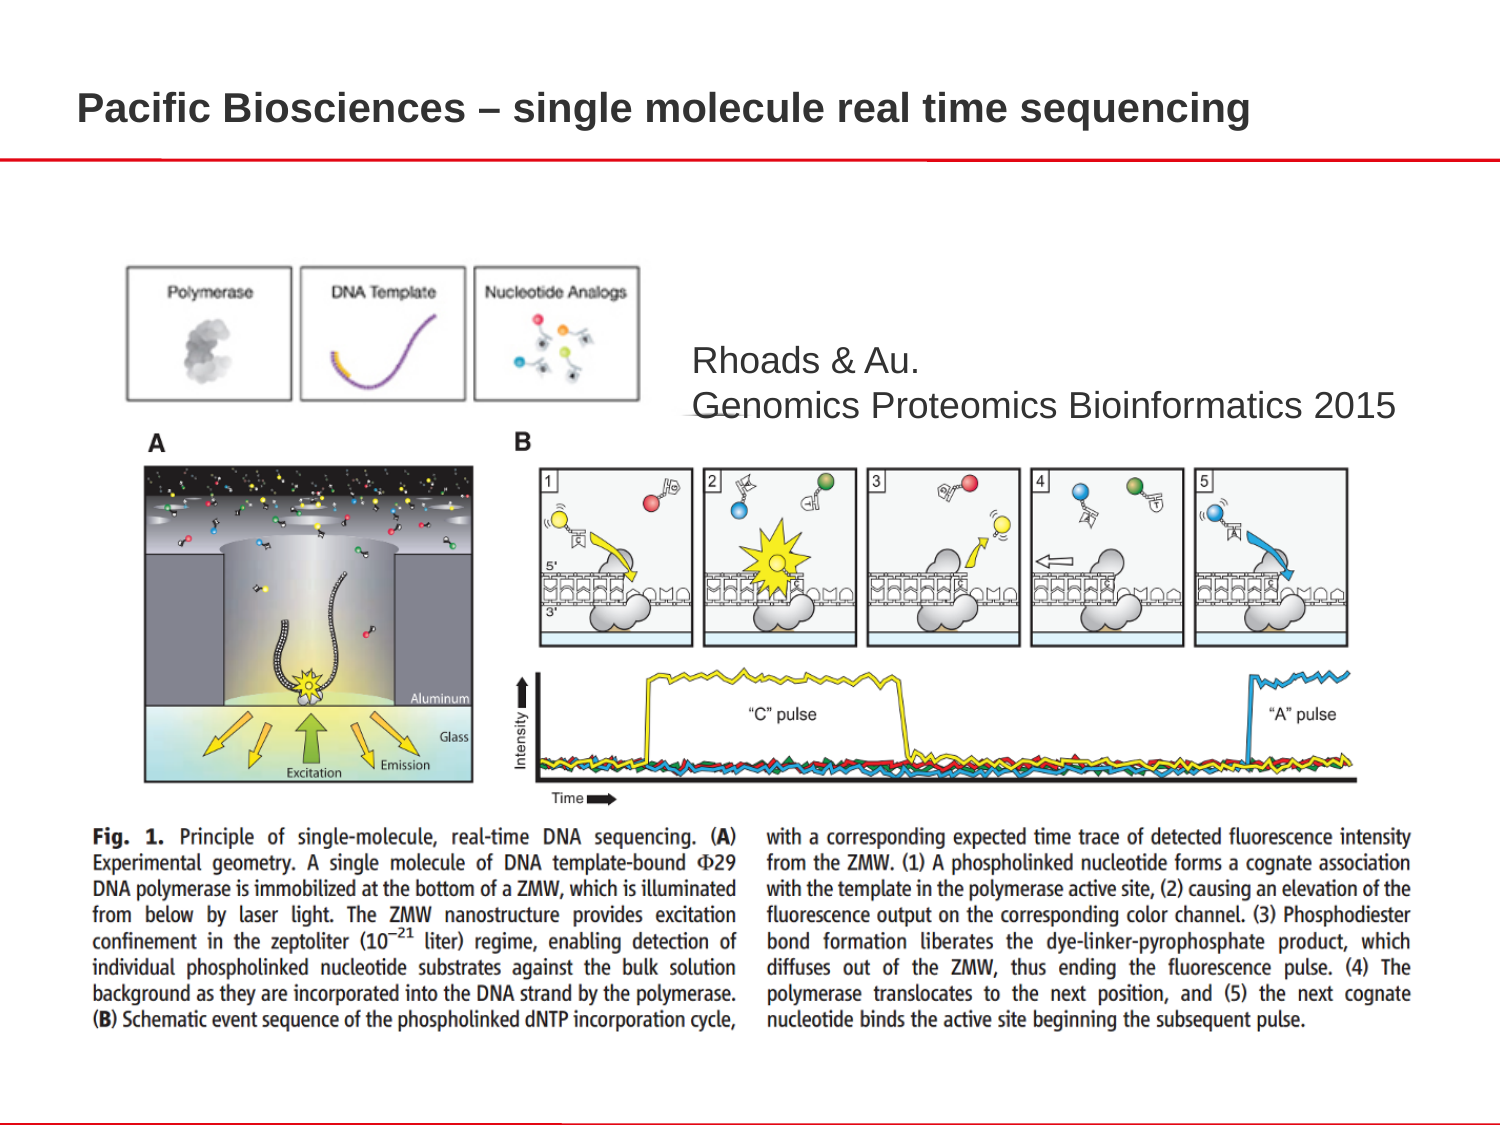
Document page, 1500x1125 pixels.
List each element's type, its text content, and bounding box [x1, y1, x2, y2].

text_box Rhoads & Au. Genomics Proteomics Bioinformatics 2015 [899, 328, 1410, 414]
picture [77, 257, 1424, 1047]
text_box Pacific Biosciences – single molecule real time sequencing [76, 66, 1429, 145]
